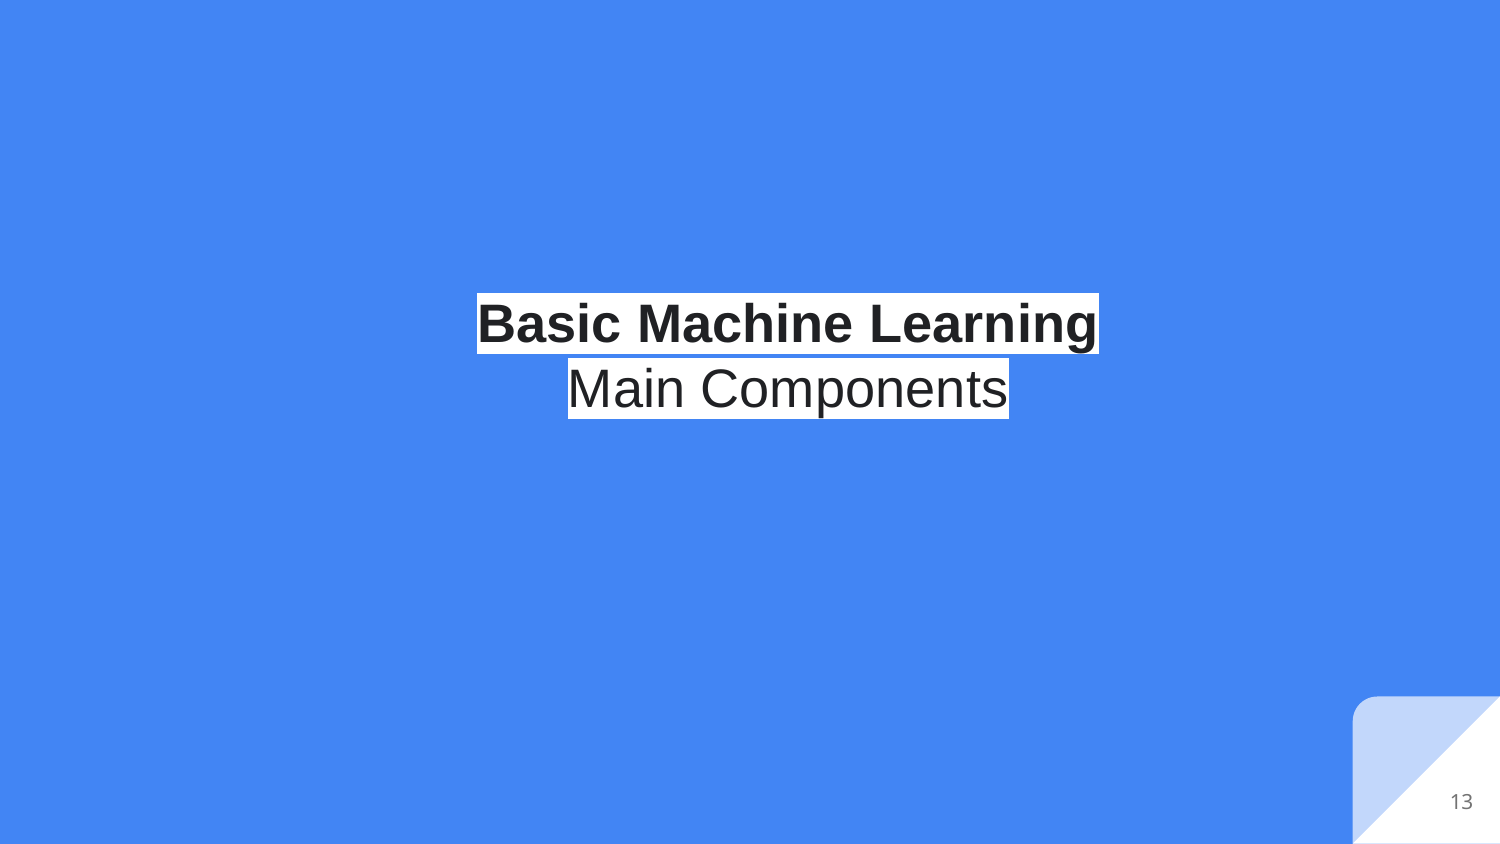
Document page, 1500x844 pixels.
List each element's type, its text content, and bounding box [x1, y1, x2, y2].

slide_number ‹#› [1398, 770, 1489, 835]
text_box Basic Machine Learning Main Components [247, 273, 1329, 433]
